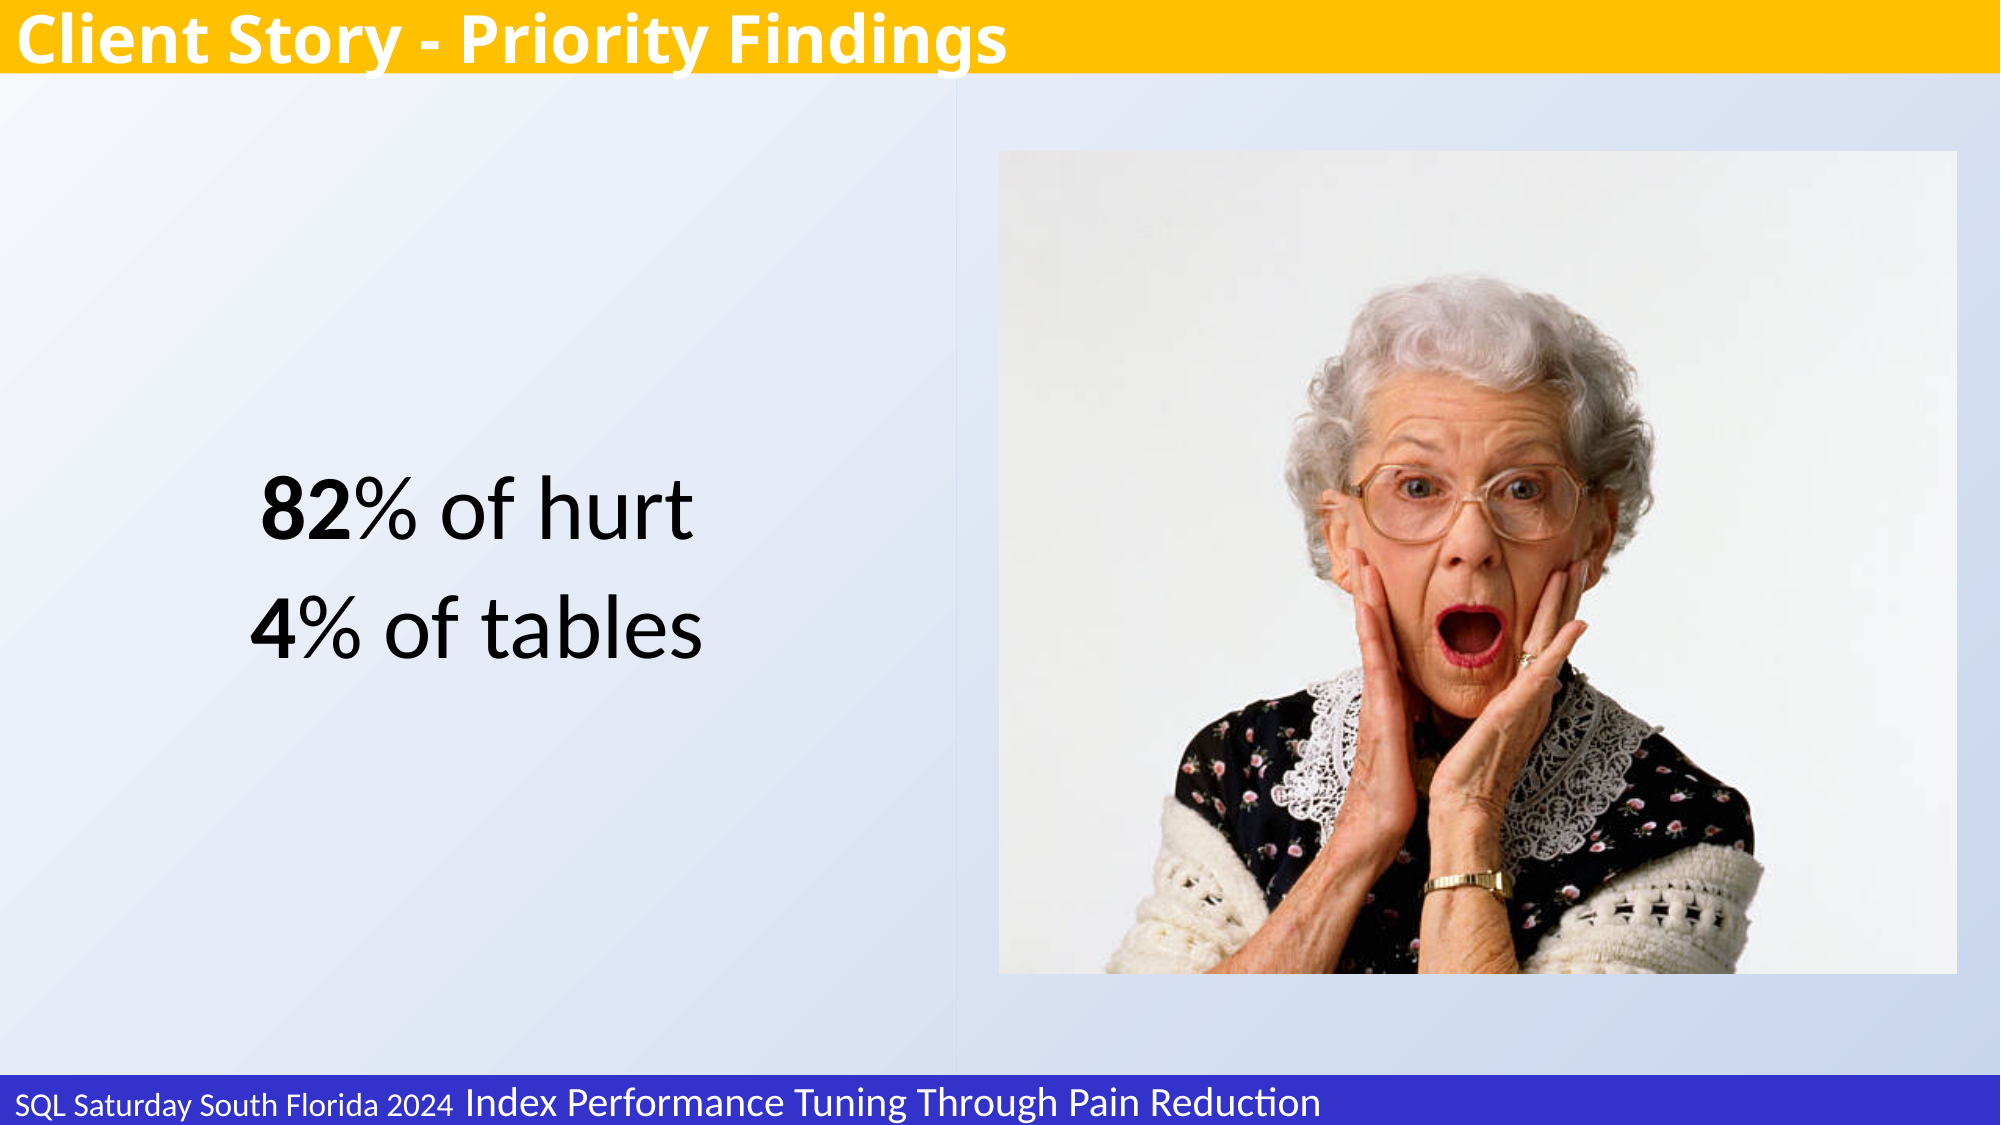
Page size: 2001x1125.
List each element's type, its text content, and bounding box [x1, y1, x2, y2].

picture [999, 151, 1957, 974]
list 82% of hurt 4% of tables [0, 74, 957, 1073]
title Client Story - Priority Findings [0, 0, 2000, 74]
